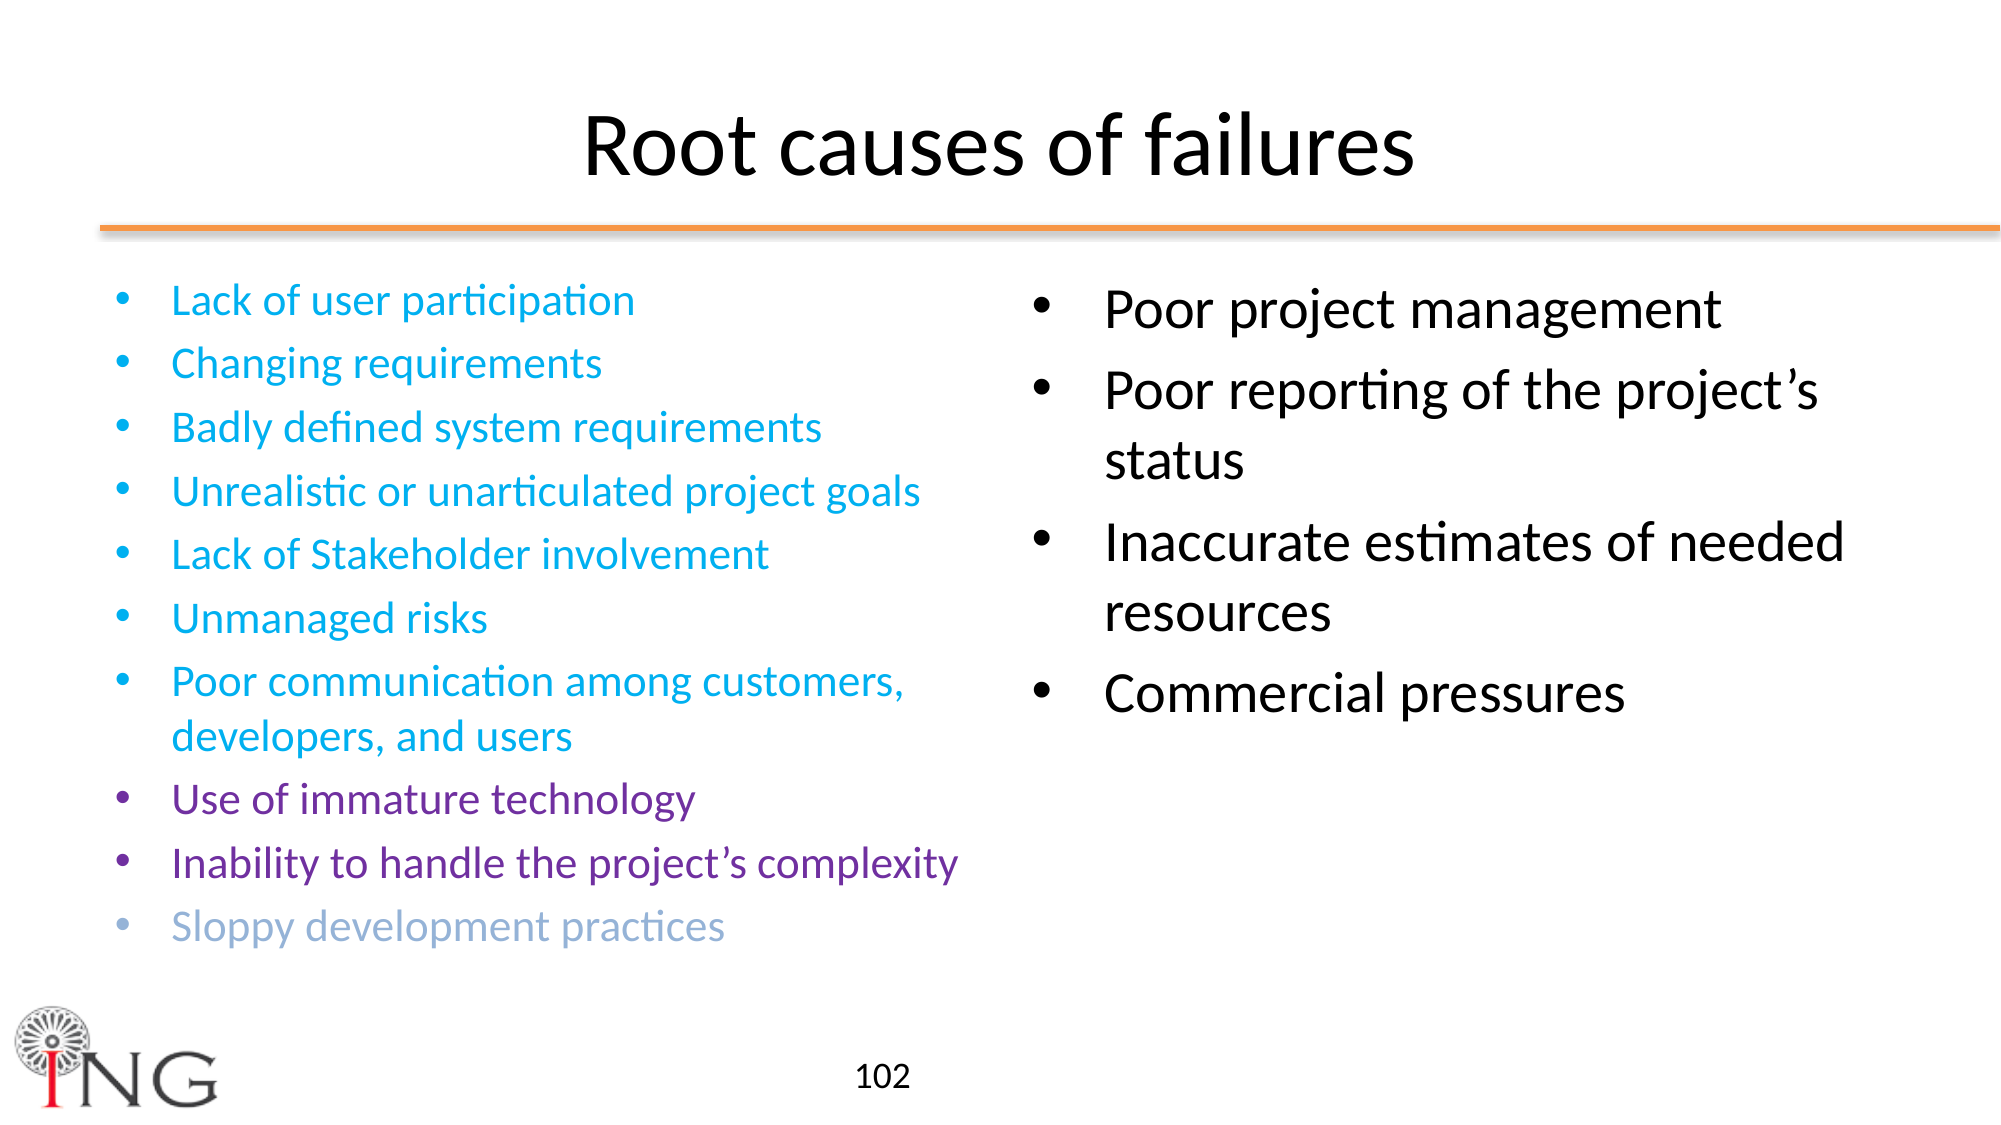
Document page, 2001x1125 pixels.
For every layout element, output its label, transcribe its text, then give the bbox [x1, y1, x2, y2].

list Poor project management Poor reporting of the project’s status Inaccurate estimates of needed resources Commercial pressures [1016, 262, 1900, 1005]
list Lack of user participation Changing requirements Badly defined system requirements Unrealistic or unarticulated project goals Lack of Stakeholder involvement Unmanaged risks Poor communication among customers, developers, and users Use of immature technology Inability to handle the project’s complexity Sloppy development practices [99, 262, 984, 1005]
title Root causes of failures [99, 45, 1900, 233]
slide_number 102 [839, 1043, 1900, 1104]
picture [0, 987, 244, 1125]
